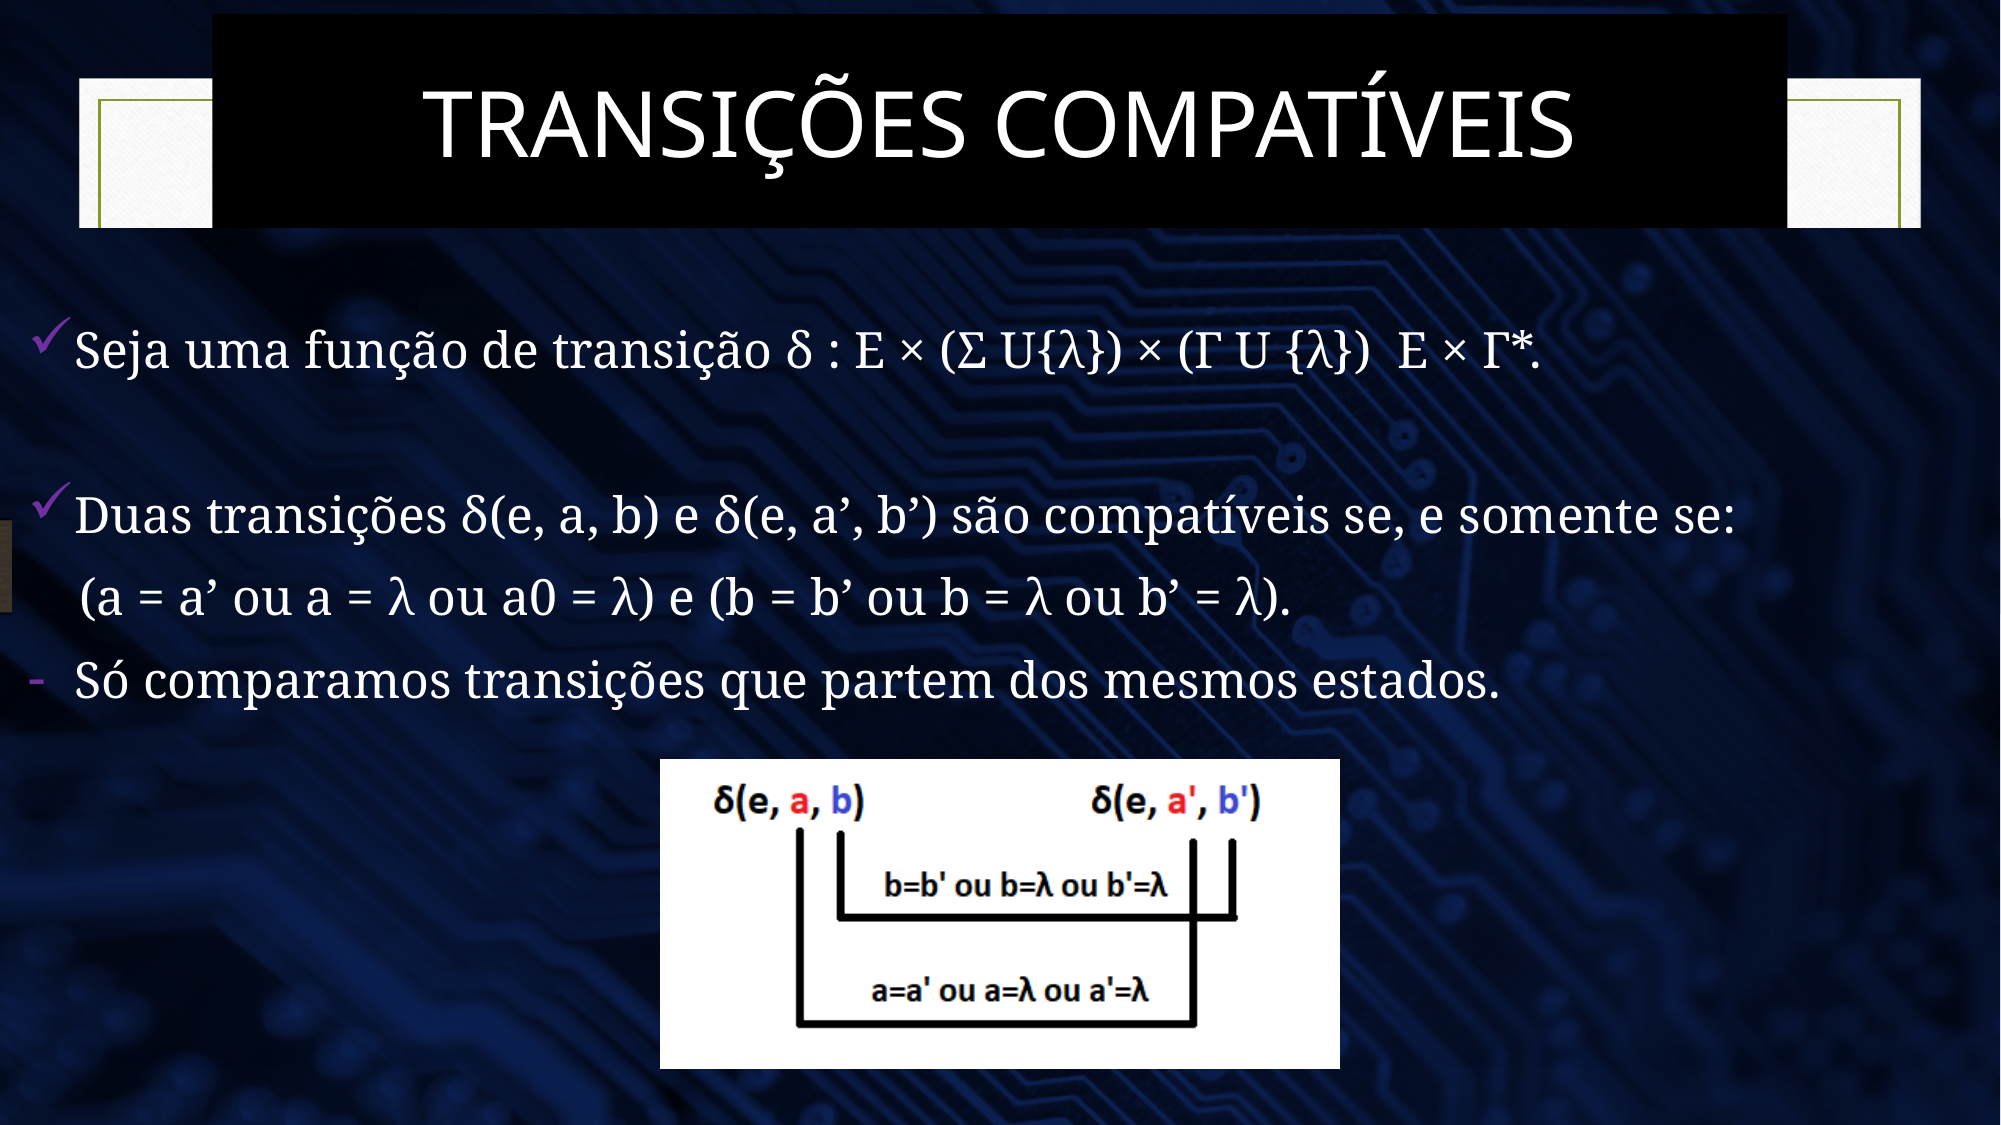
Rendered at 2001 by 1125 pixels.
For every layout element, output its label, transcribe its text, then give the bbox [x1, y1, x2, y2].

list Seja uma função de transição δ : E × (Σ U{λ}) × (Γ U {λ}) E × Γ*. Duas transições δ(e, a, b) e δ(e, a’, b’) são compatíveis se, e somente se: (a = a’ ou a = λ ou a0 = λ) e (b = b’ ou b = λ ou b’ = λ). Só comparamos transições que partem dos mesmos estados. [12, 228, 2000, 1111]
picture [0, 0, 2001, 1125]
title TRANSIÇÕES COMPATÍVEIS [212, 14, 1788, 228]
